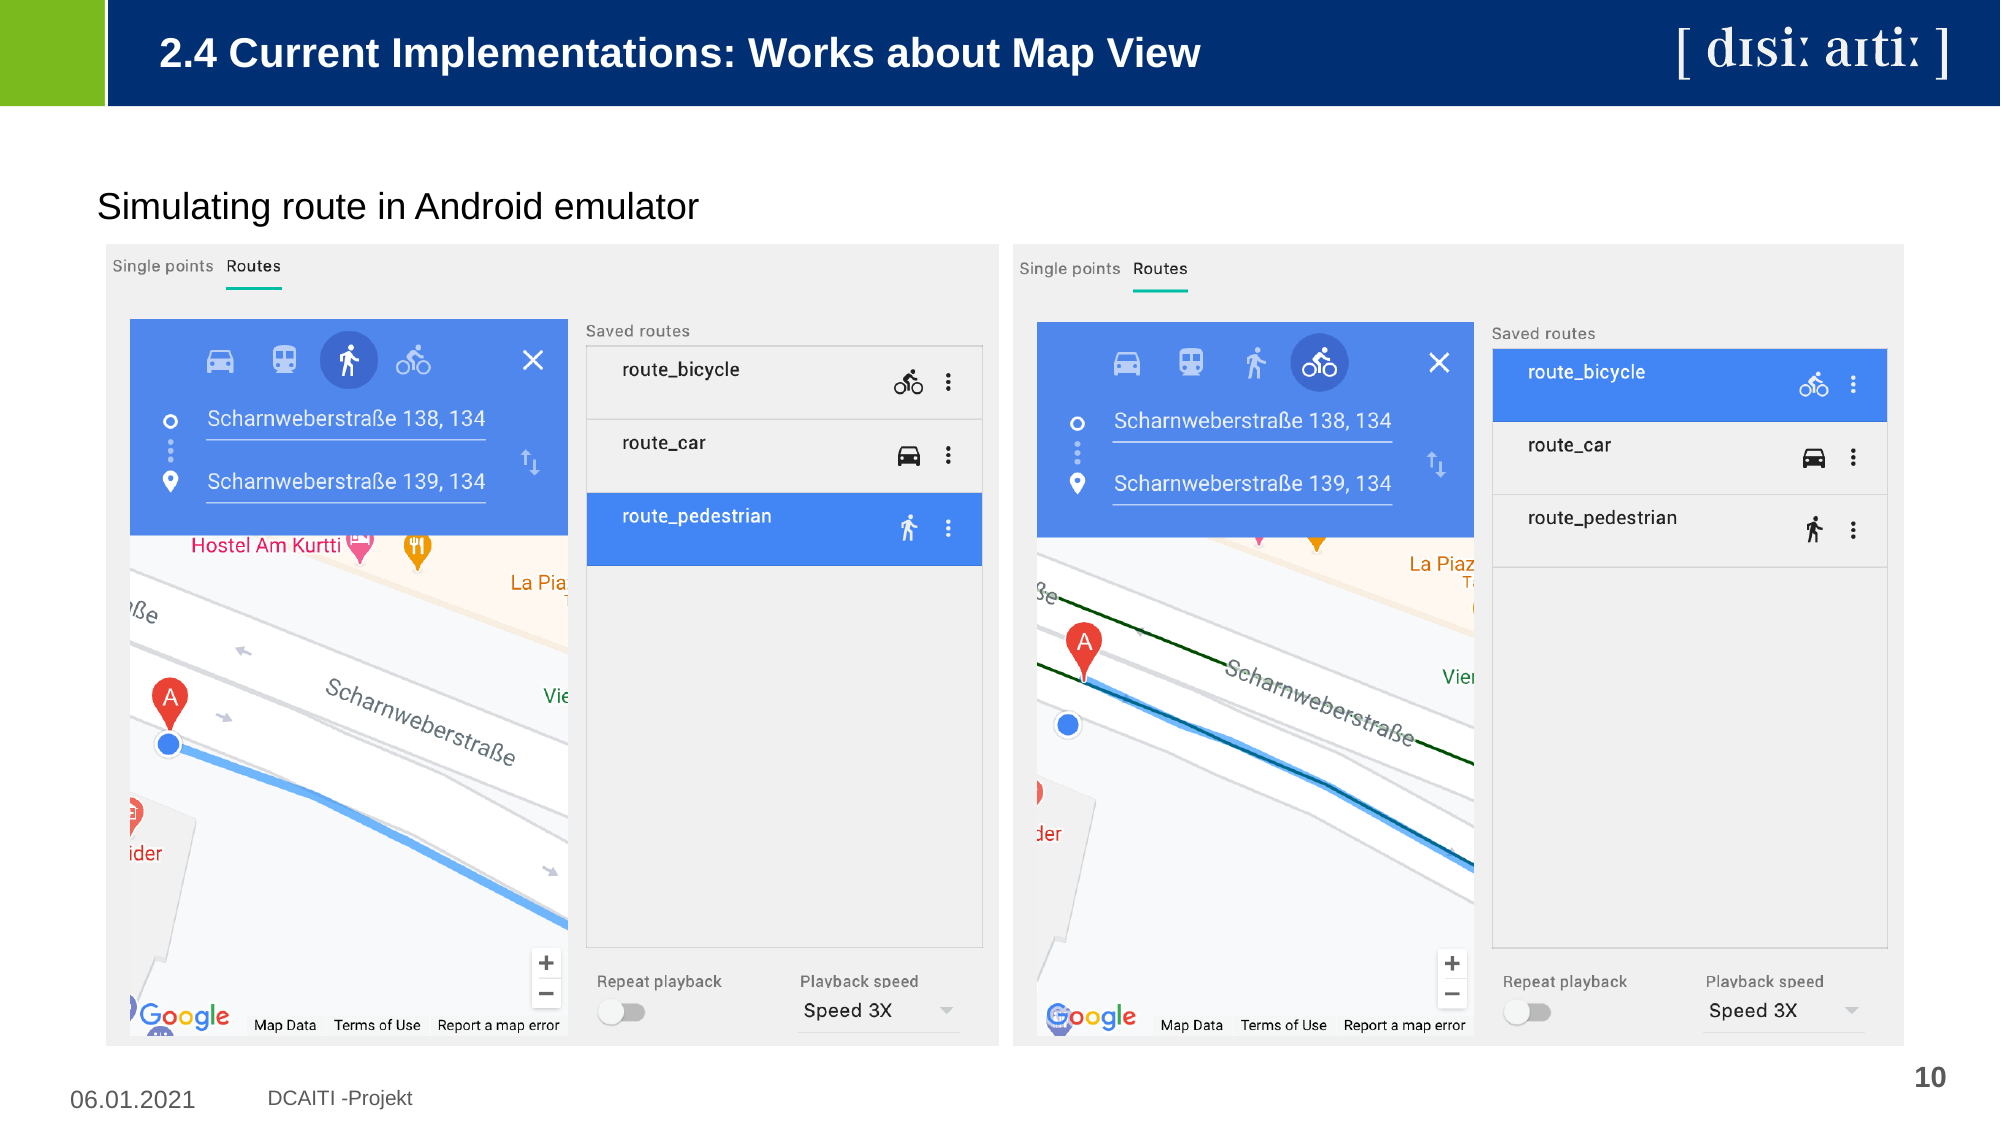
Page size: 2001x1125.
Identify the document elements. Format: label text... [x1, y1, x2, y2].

text_box 06.01.2021 [52, 1072, 215, 1125]
text_box Simulating route in Android emulator [52, 159, 1306, 1072]
picture [106, 244, 1000, 1046]
text_box DCAITI -Projekt [267, 1071, 1841, 1125]
picture [1013, 244, 1904, 1046]
text_box 10 [1850, 1022, 1947, 1125]
text_box 2.4 Current Implementations: Works about Map View [106, 0, 1628, 107]
